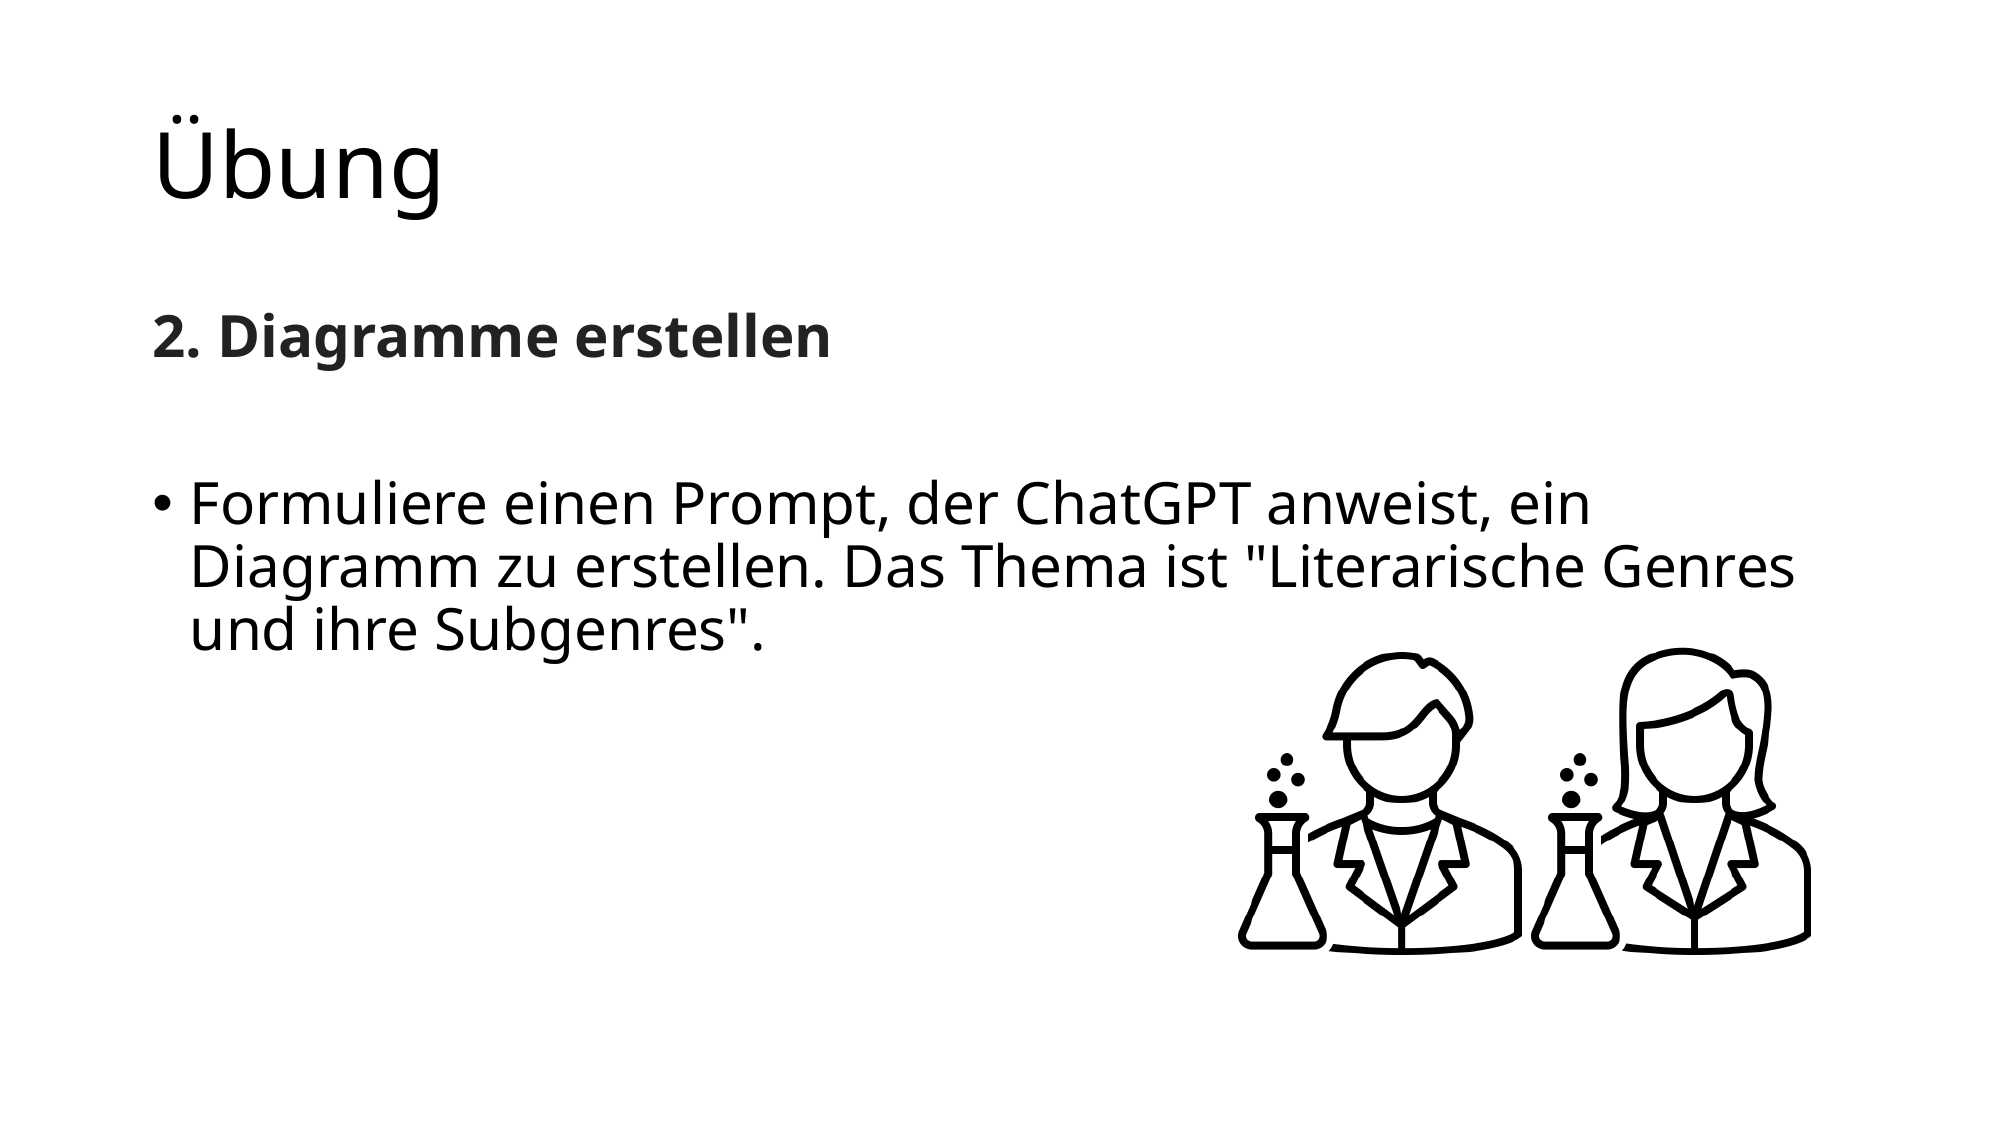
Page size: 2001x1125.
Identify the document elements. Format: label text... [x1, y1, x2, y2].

title Übung [137, 59, 1863, 278]
list 2. Diagramme erstellen Formuliere einen Prompt, der ChatGPT anweist, ein Diagramm zu erstellen. Das Thema ist "Literarische Genres und ihre Subgenres". [137, 299, 1863, 1014]
picture [1213, 615, 1882, 990]
